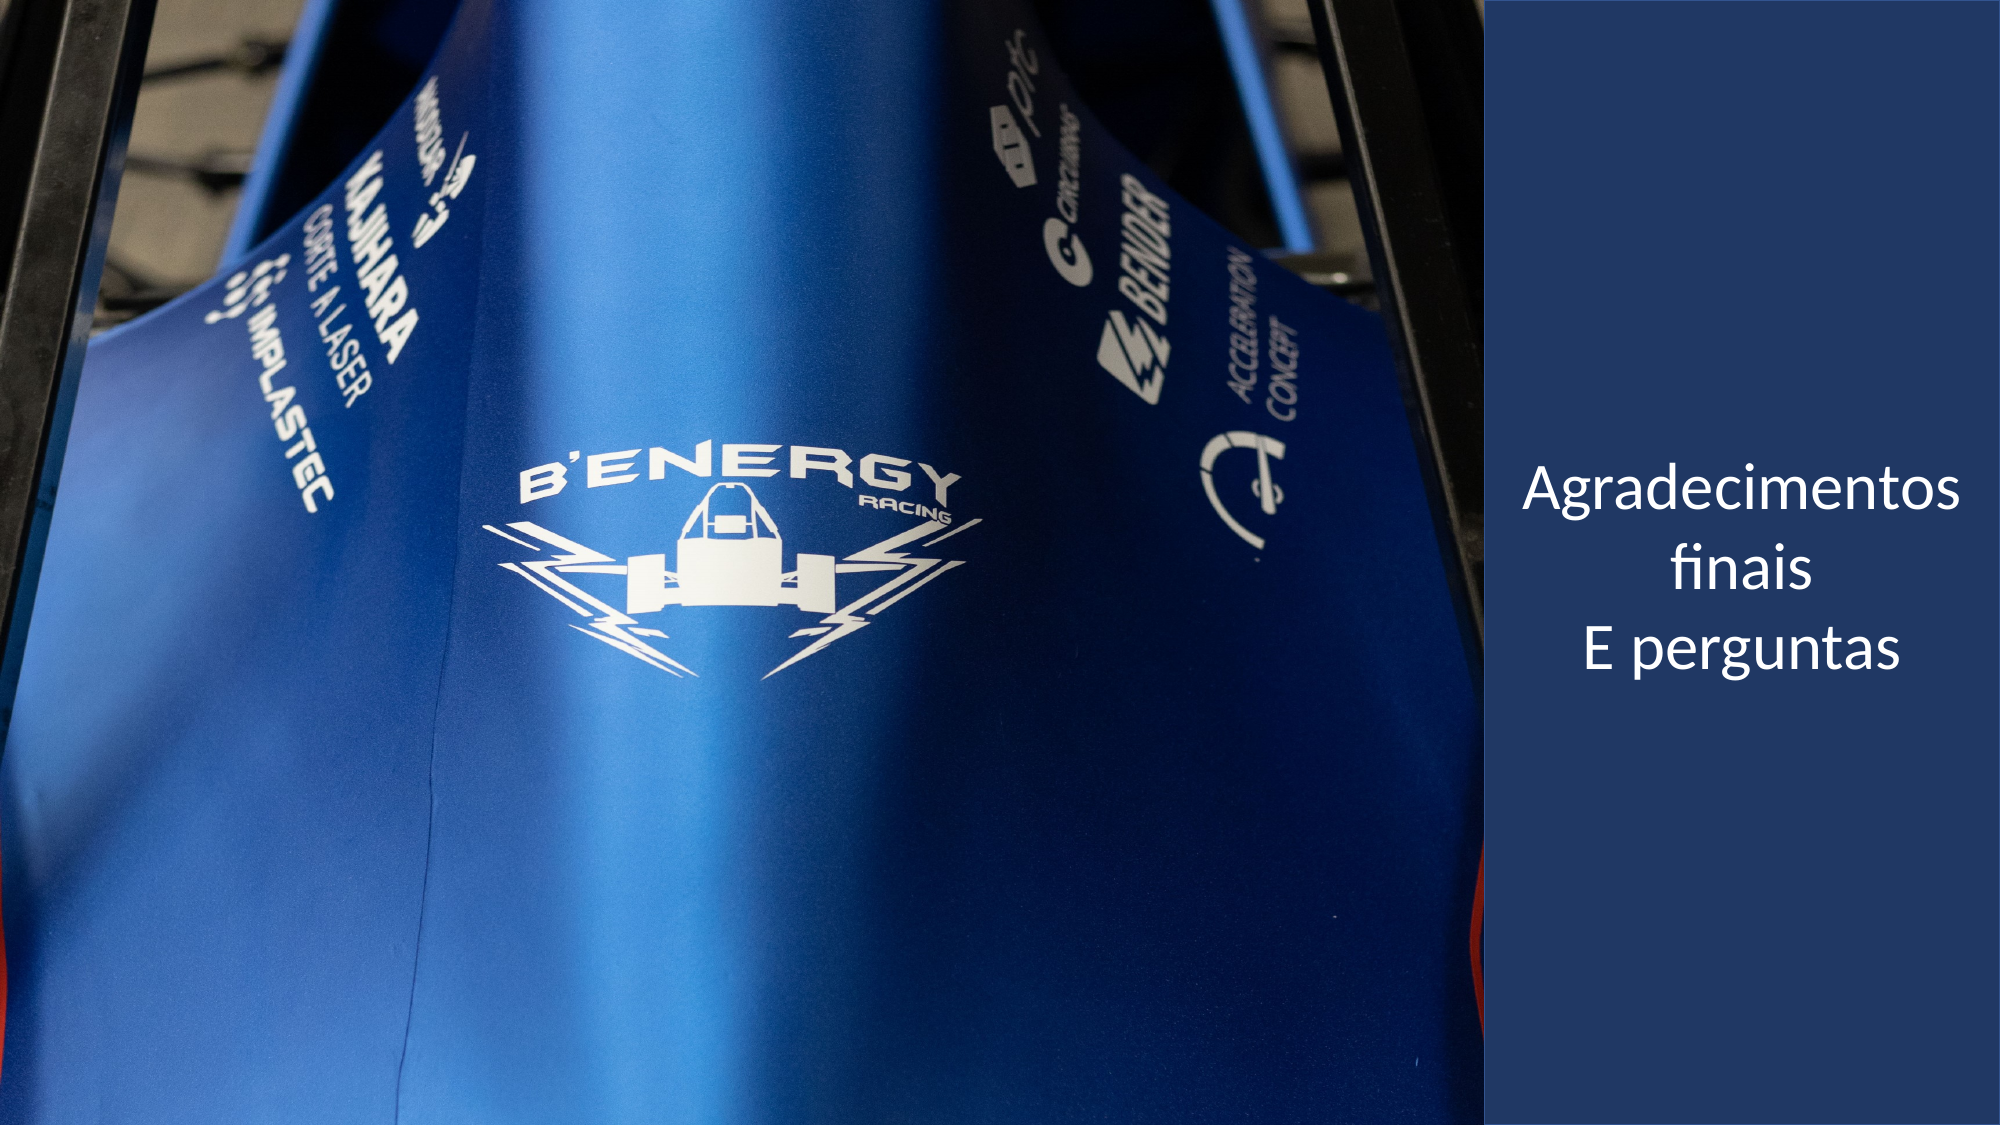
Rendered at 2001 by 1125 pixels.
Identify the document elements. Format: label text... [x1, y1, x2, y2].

text_box Agradecimentos finais E perguntas [1484, 0, 2000, 1125]
picture [0, 0, 1484, 1125]
